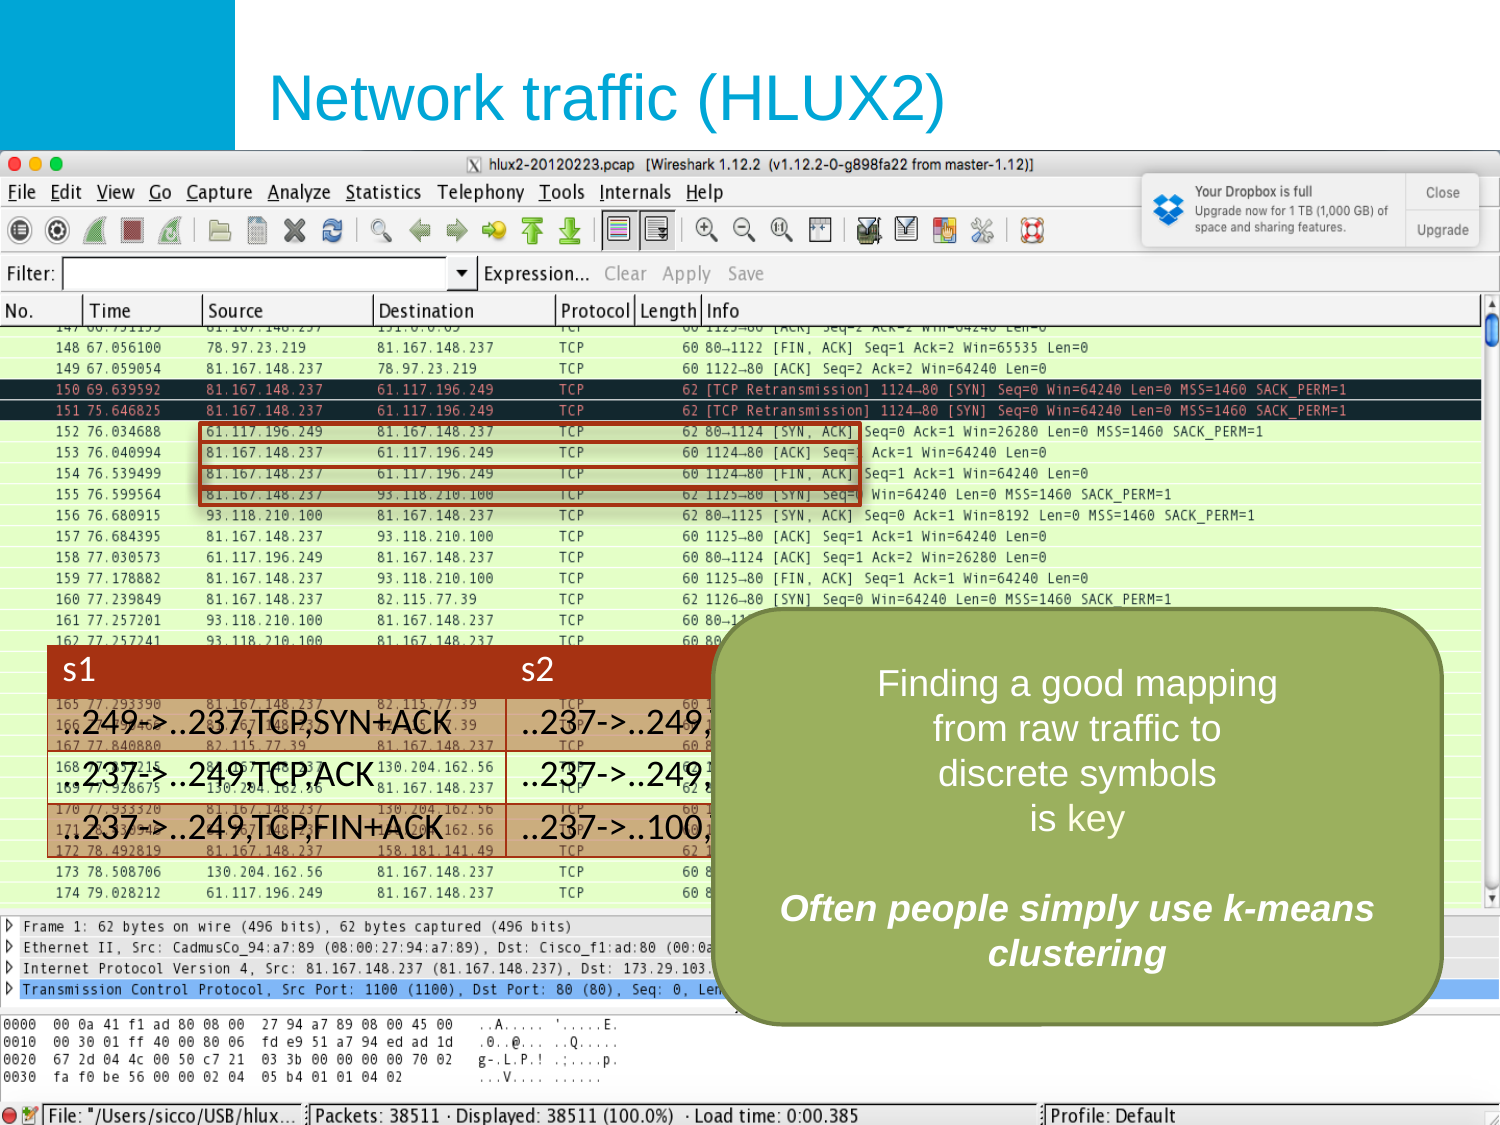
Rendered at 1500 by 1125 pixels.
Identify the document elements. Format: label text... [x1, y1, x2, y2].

title Network traffic (HLUX2) [268, 55, 1423, 148]
picture [0, 150, 1500, 1125]
